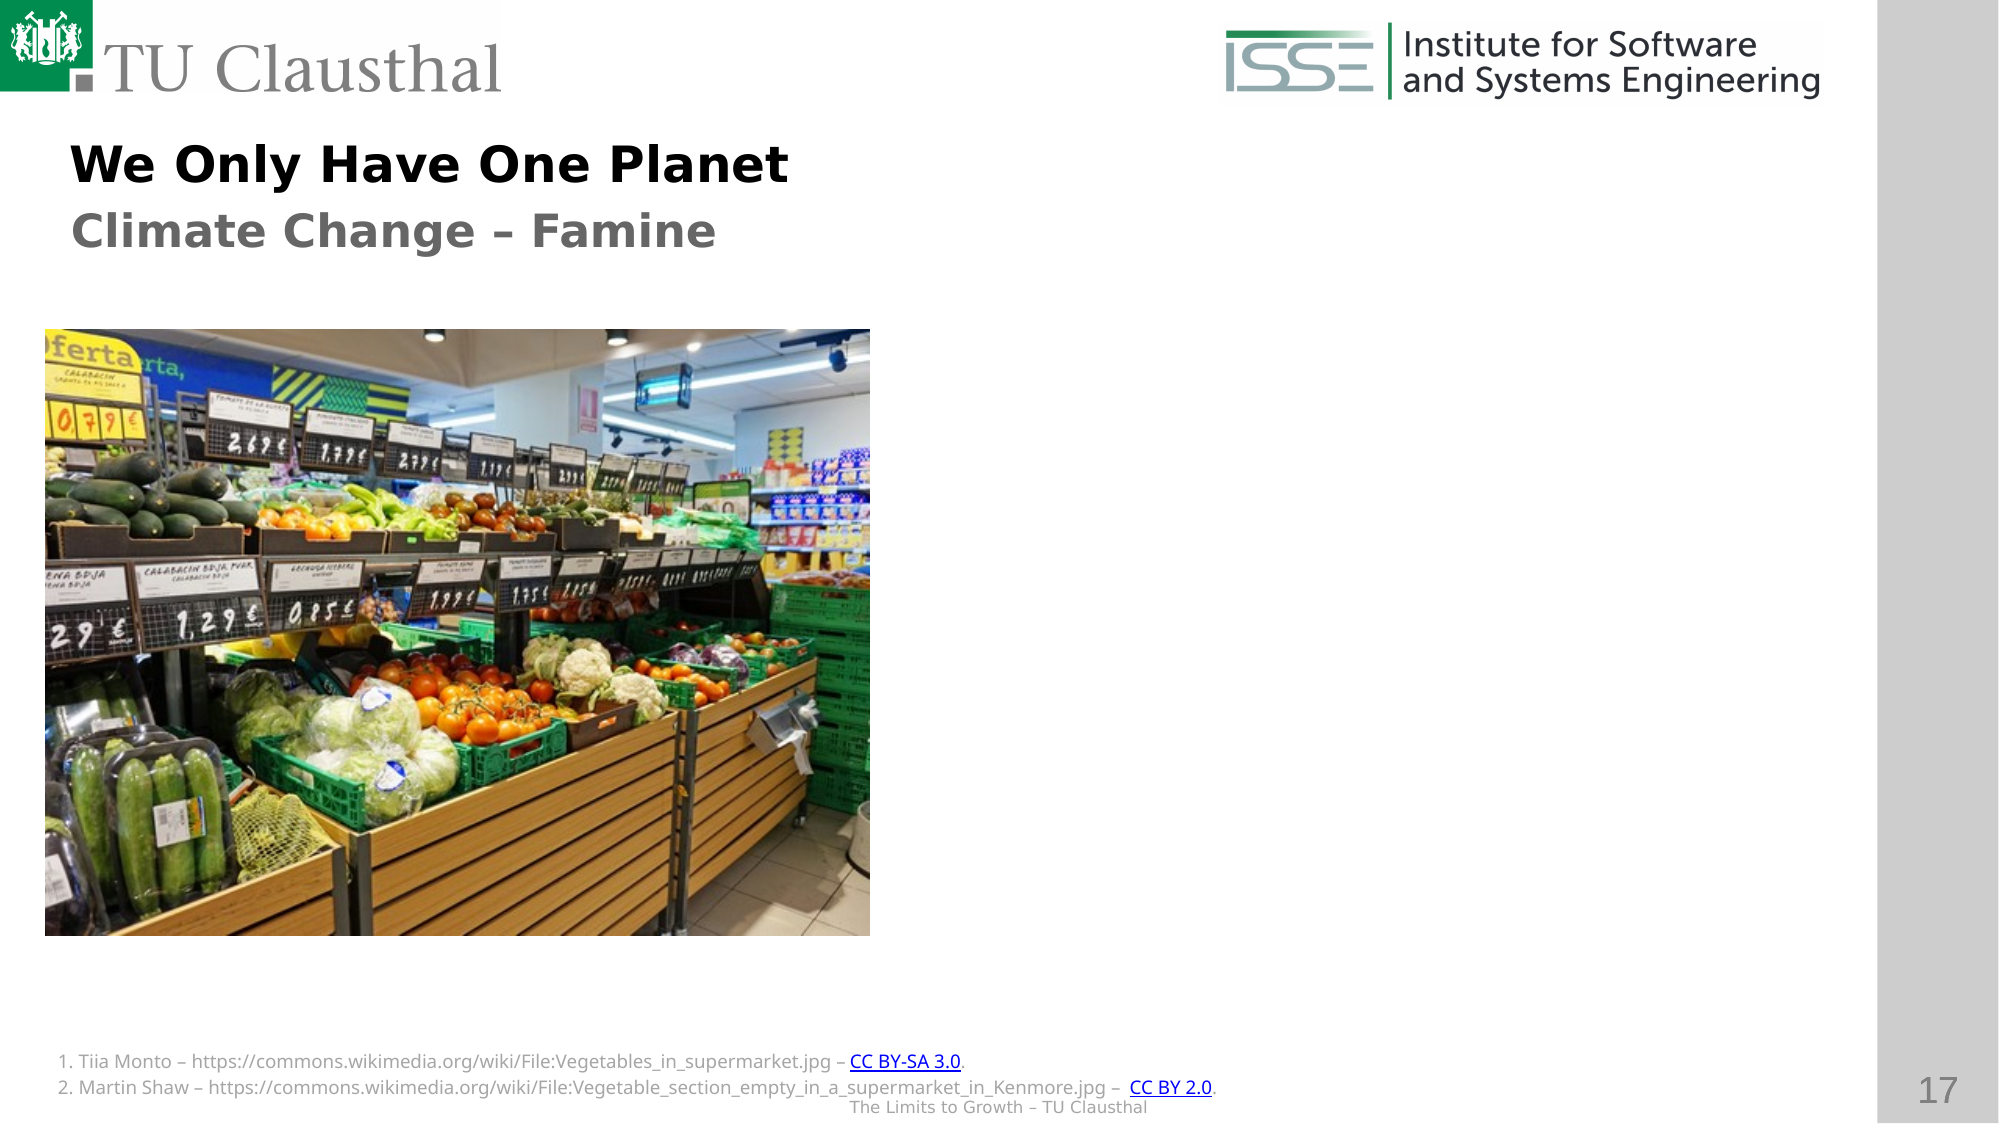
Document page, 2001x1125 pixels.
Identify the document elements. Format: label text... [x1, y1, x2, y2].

picture [1218, 22, 1825, 106]
text_box Climate Change – Famine [70, 188, 1769, 269]
picture [0, 0, 501, 92]
picture [44, 329, 870, 936]
text_box 1. Tiia Monto – https://commons.wikimedia.org/wiki/File:Vegetables_in_supermarket.jpg – CC BY-SA 3.0. 2. Martin Shaw – https://commons.wikimedia.org/wiki/File:Vegetable_section_empty_in_a_supermarket_in_Kenmore.jpg – CC BY 2.0. [43, 1042, 1319, 1109]
text_box We Only Have One Planet [54, 125, 1818, 207]
